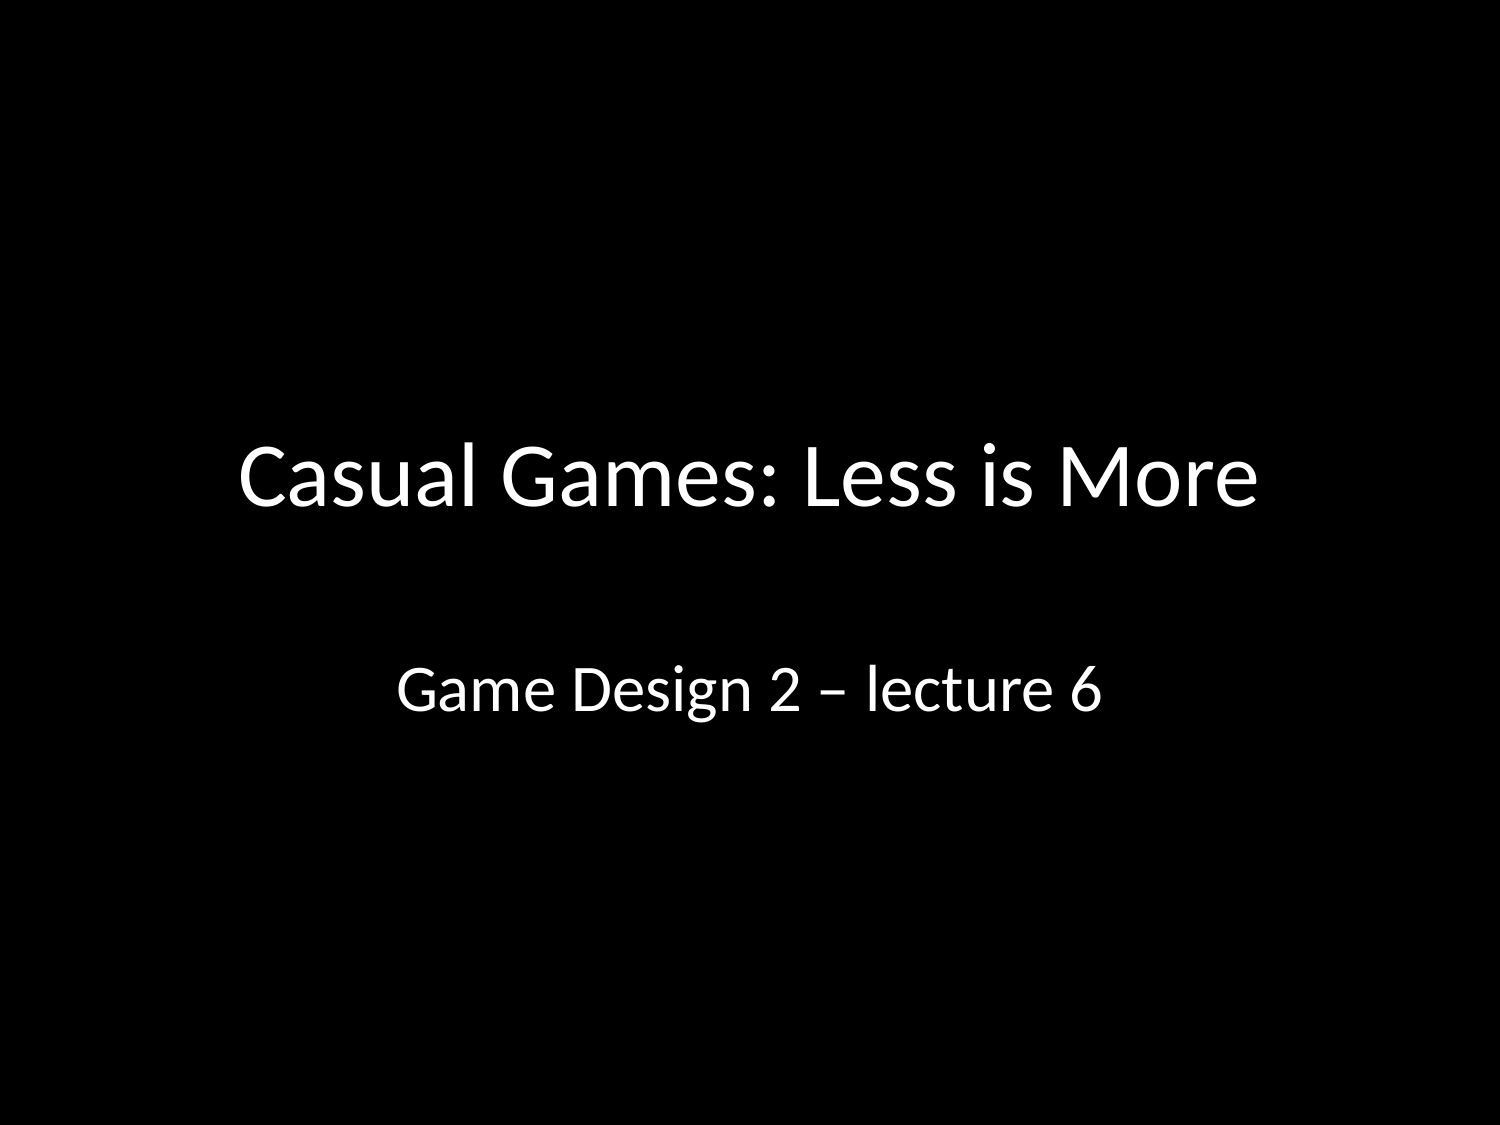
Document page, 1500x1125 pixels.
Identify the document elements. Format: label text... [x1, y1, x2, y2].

title Casual Games: Less is More [112, 349, 1388, 591]
subtitle Game Design 2 – lecture 6 [224, 637, 1276, 926]
